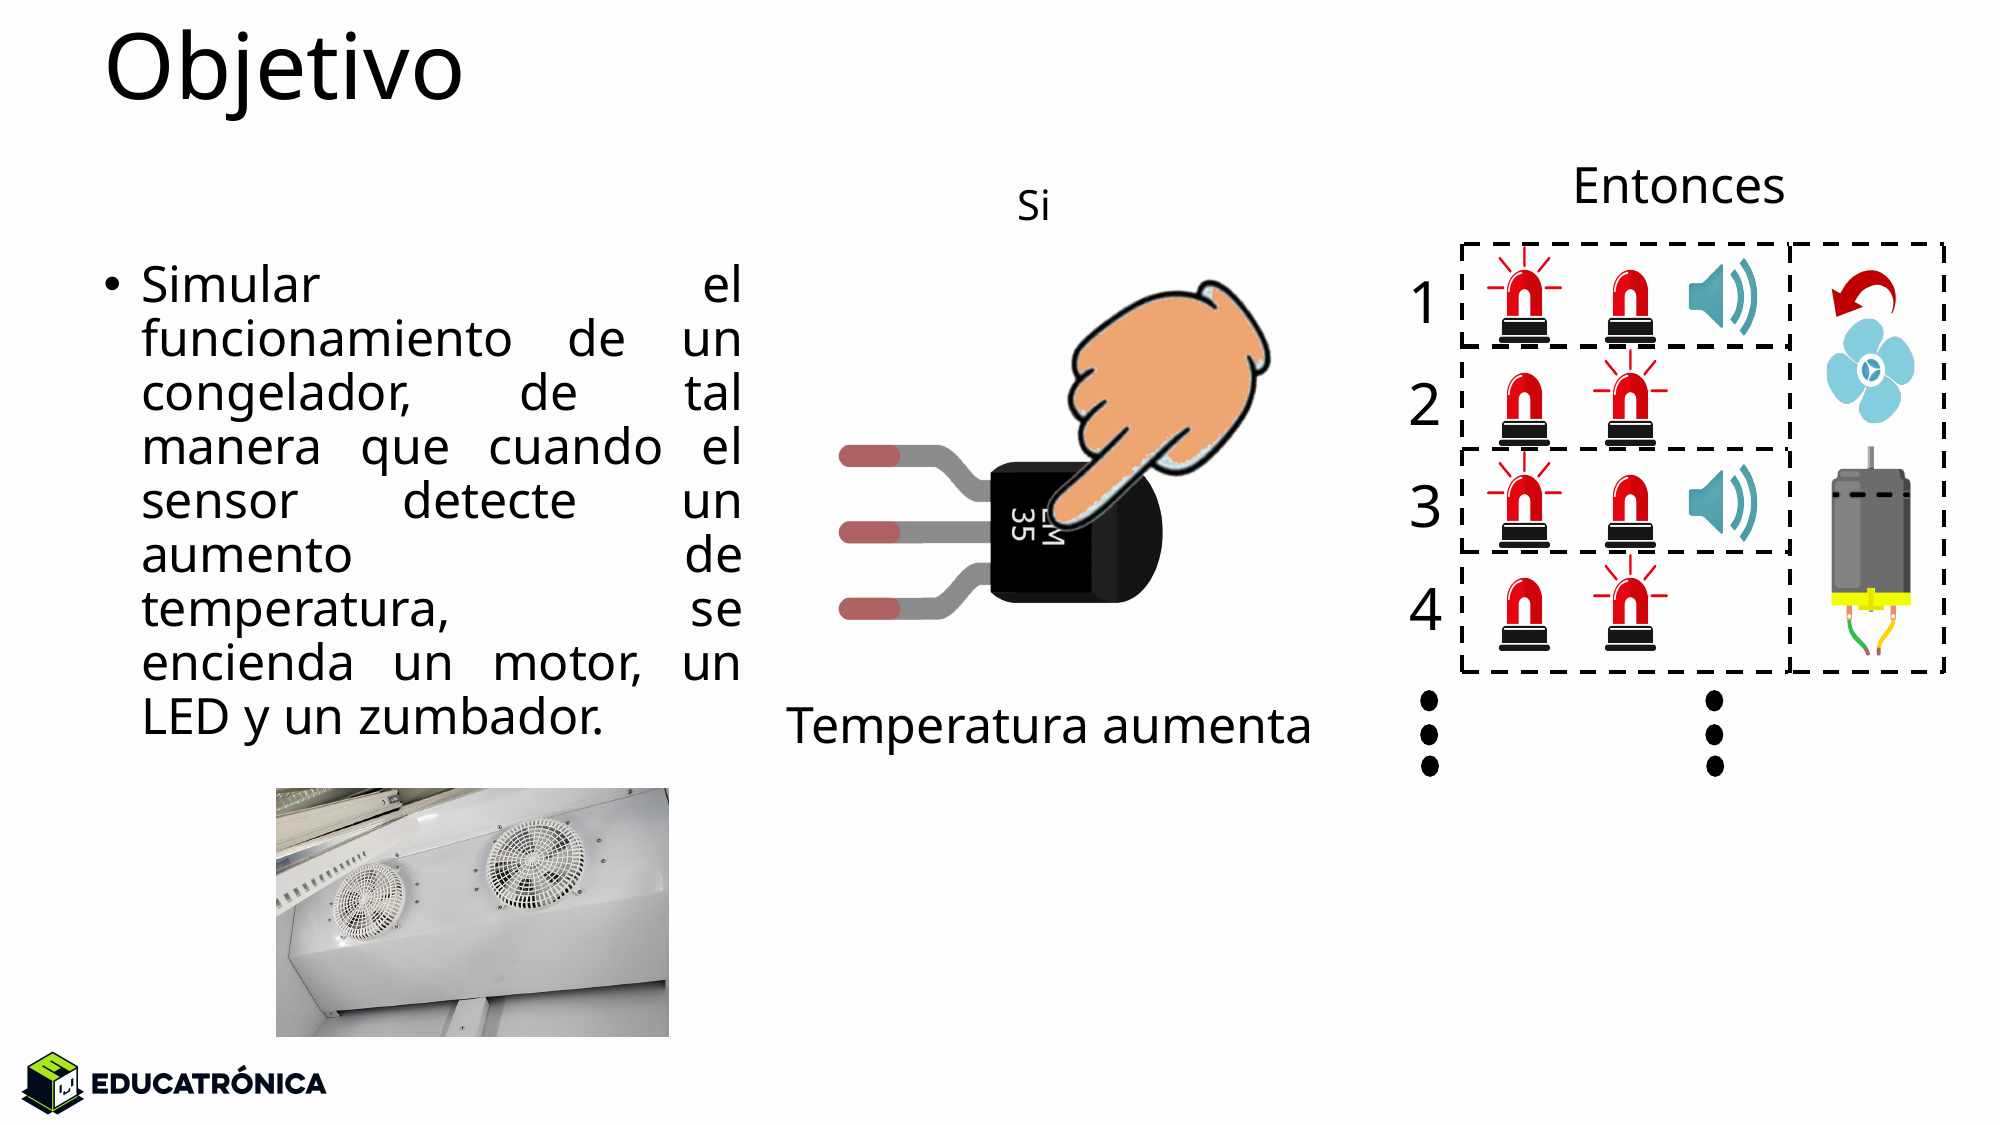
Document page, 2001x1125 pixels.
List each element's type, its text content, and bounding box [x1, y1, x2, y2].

picture [19, 1048, 330, 1118]
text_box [1403, 146, 1944, 776]
title Objetivo [88, 7, 1912, 133]
picture [276, 788, 669, 1037]
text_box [772, 171, 1342, 762]
list Simular el funcionamiento de un congelador, de tal manera que cuando el sensor detecte un aumento de temperatura, se encienda un motor, un LED y un zumbador. [88, 252, 759, 1037]
